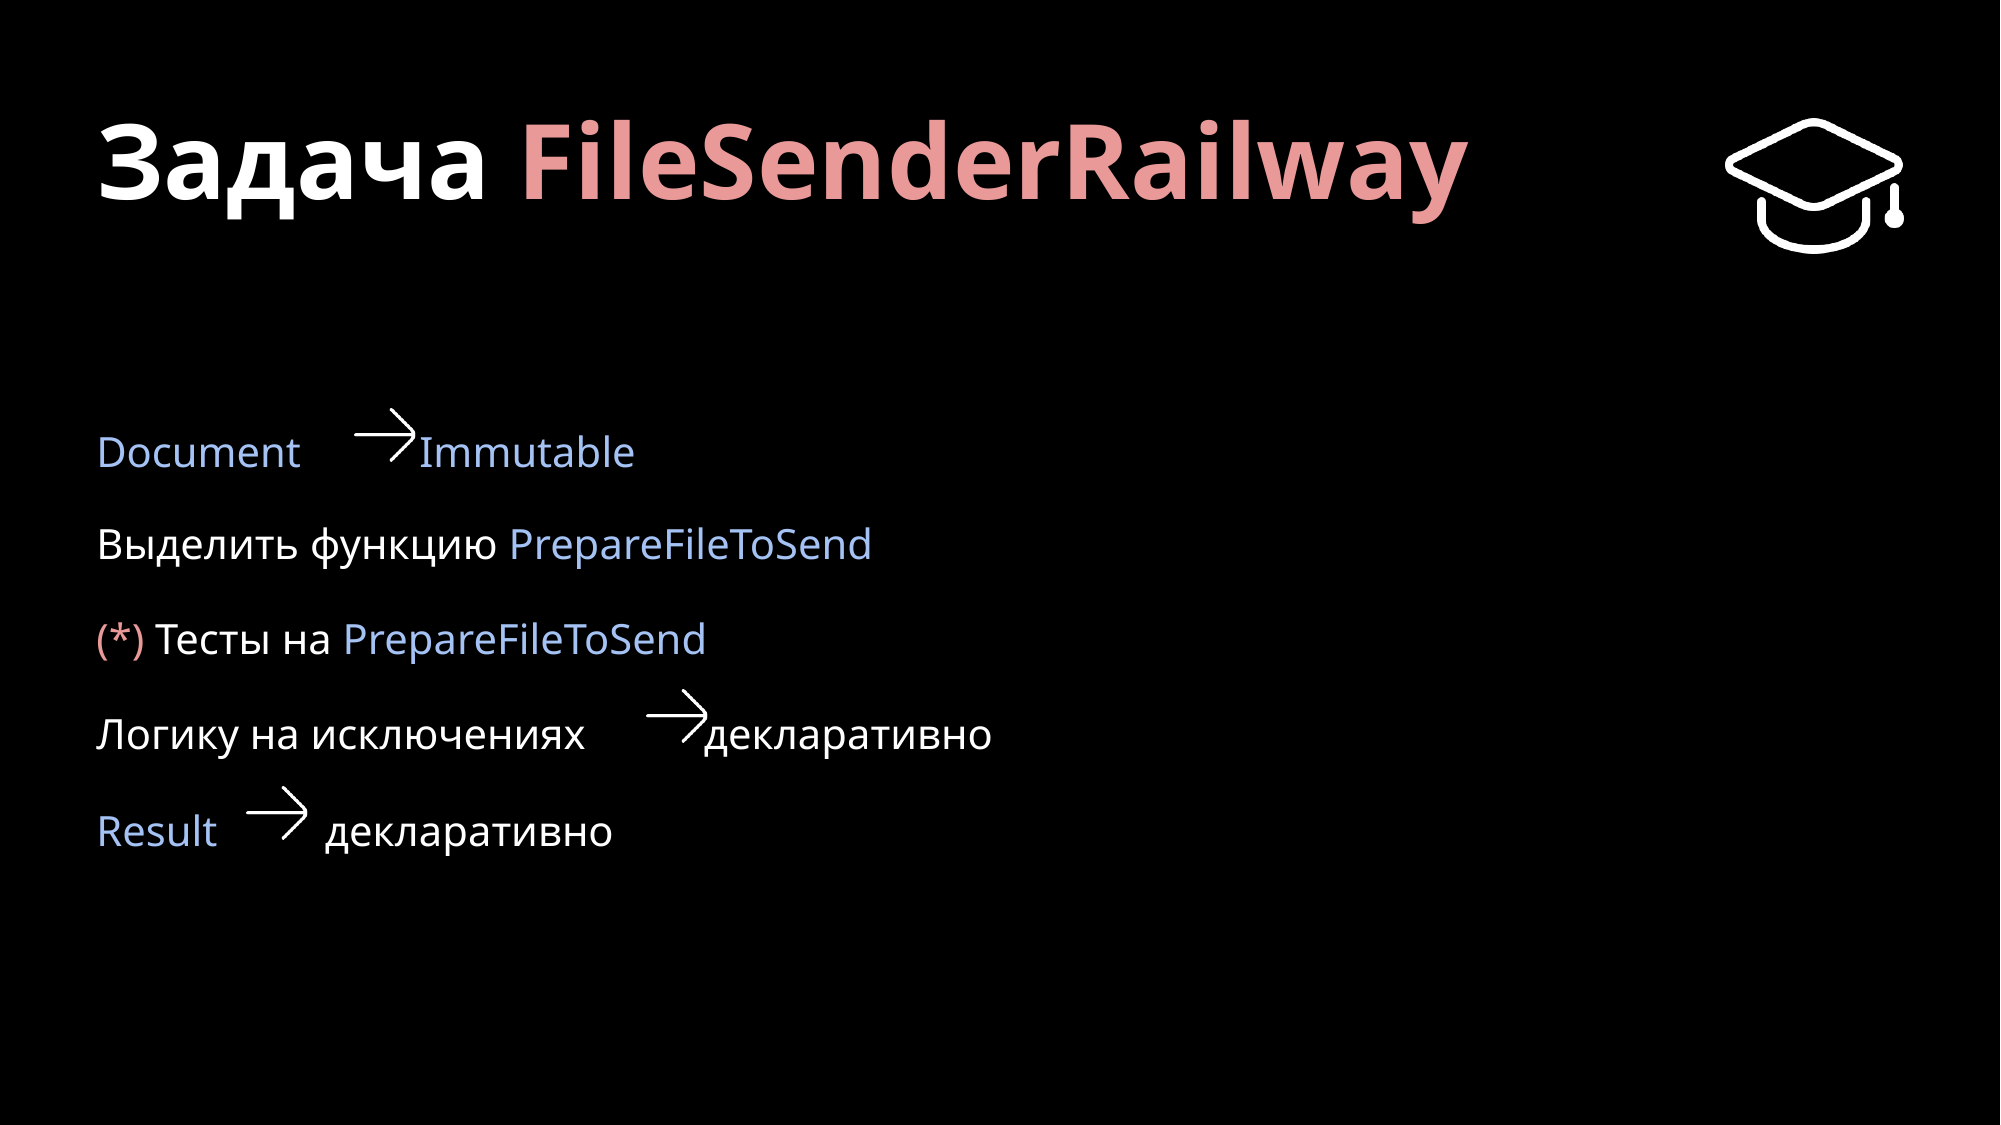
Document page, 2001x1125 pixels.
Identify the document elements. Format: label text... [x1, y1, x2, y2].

picture [238, 774, 315, 851]
text_box Result декларативно [318, 787, 993, 855]
text_box Document Immutable [426, 407, 980, 476]
picture [1723, 95, 1904, 277]
text_box (*) Тесты на PrepareFileToSend [96, 595, 993, 663]
text_box Document Immutable [96, 407, 342, 476]
text_box Выделить функцию PrepareFileToSend [96, 500, 993, 568]
picture [345, 396, 423, 473]
text_box Логику на исключениях декларативно [719, 690, 1081, 758]
picture [638, 677, 716, 754]
title Задача FileSenderRailway [96, 95, 1809, 293]
text_box Логику на исключениях декларативно [96, 690, 634, 758]
text_box Result декларативно [96, 787, 233, 855]
